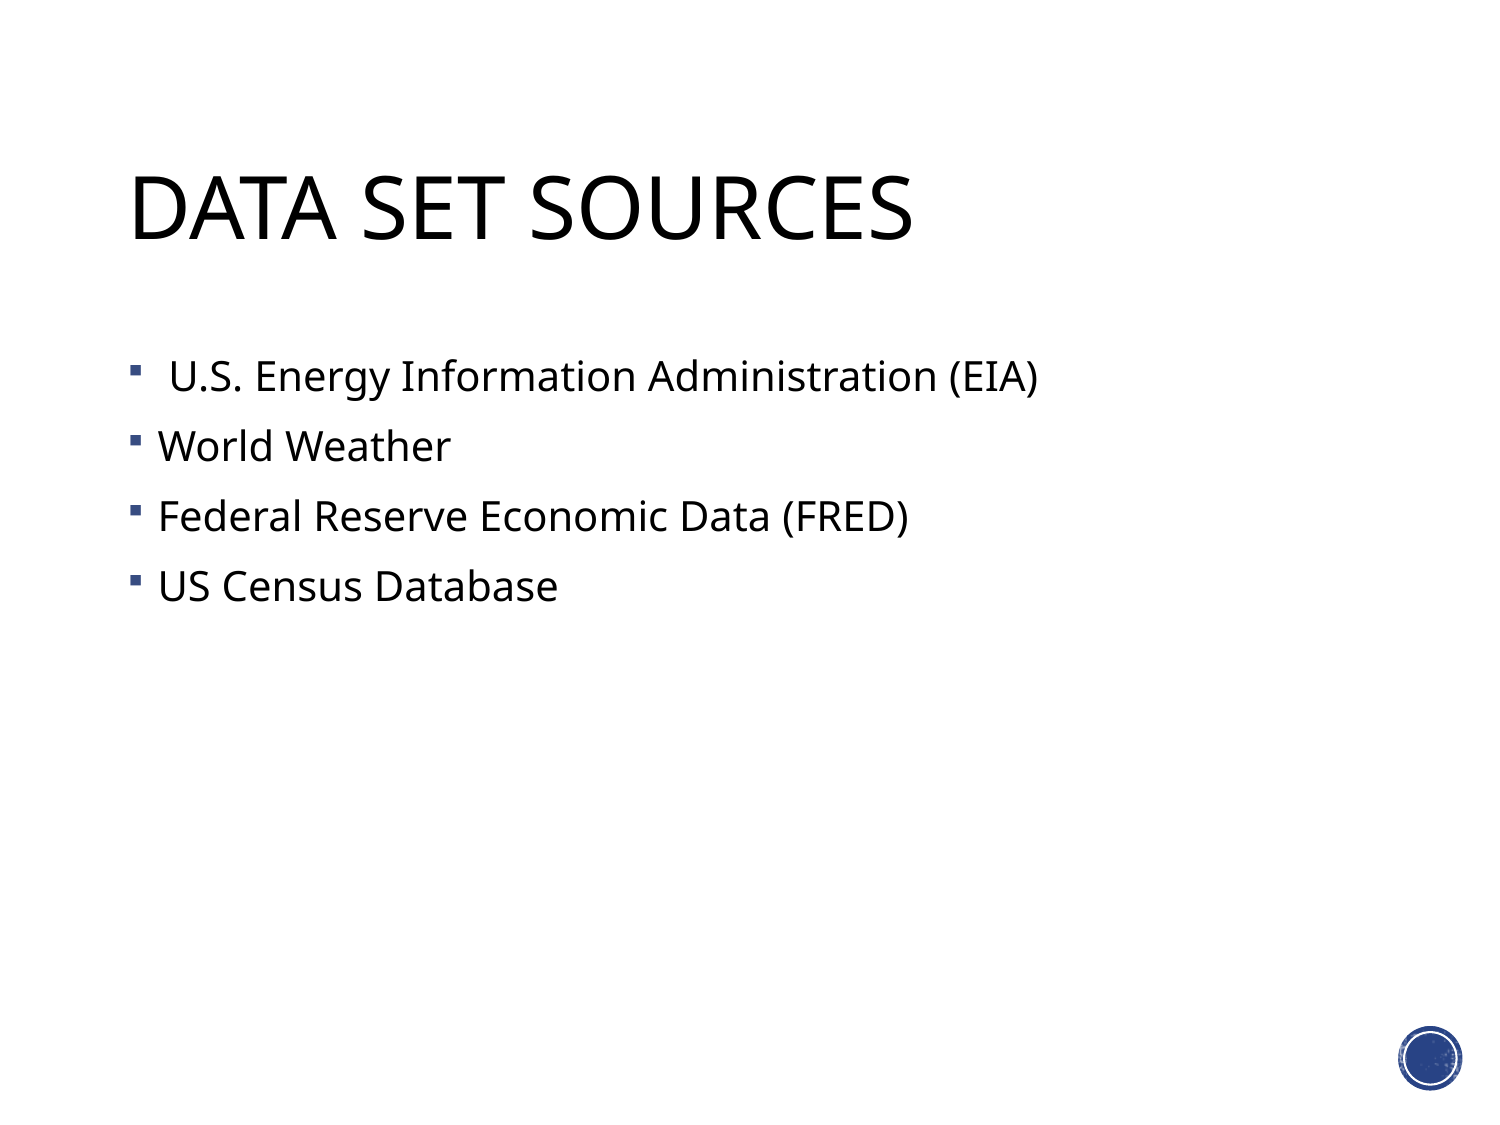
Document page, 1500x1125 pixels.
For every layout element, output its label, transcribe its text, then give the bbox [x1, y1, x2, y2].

list U.S. Energy Information Administration (EIA) World Weather Federal Reserve Economic Data (FRED) US Census Database [112, 348, 1388, 1013]
title Data Set Sources [112, 79, 1388, 344]
